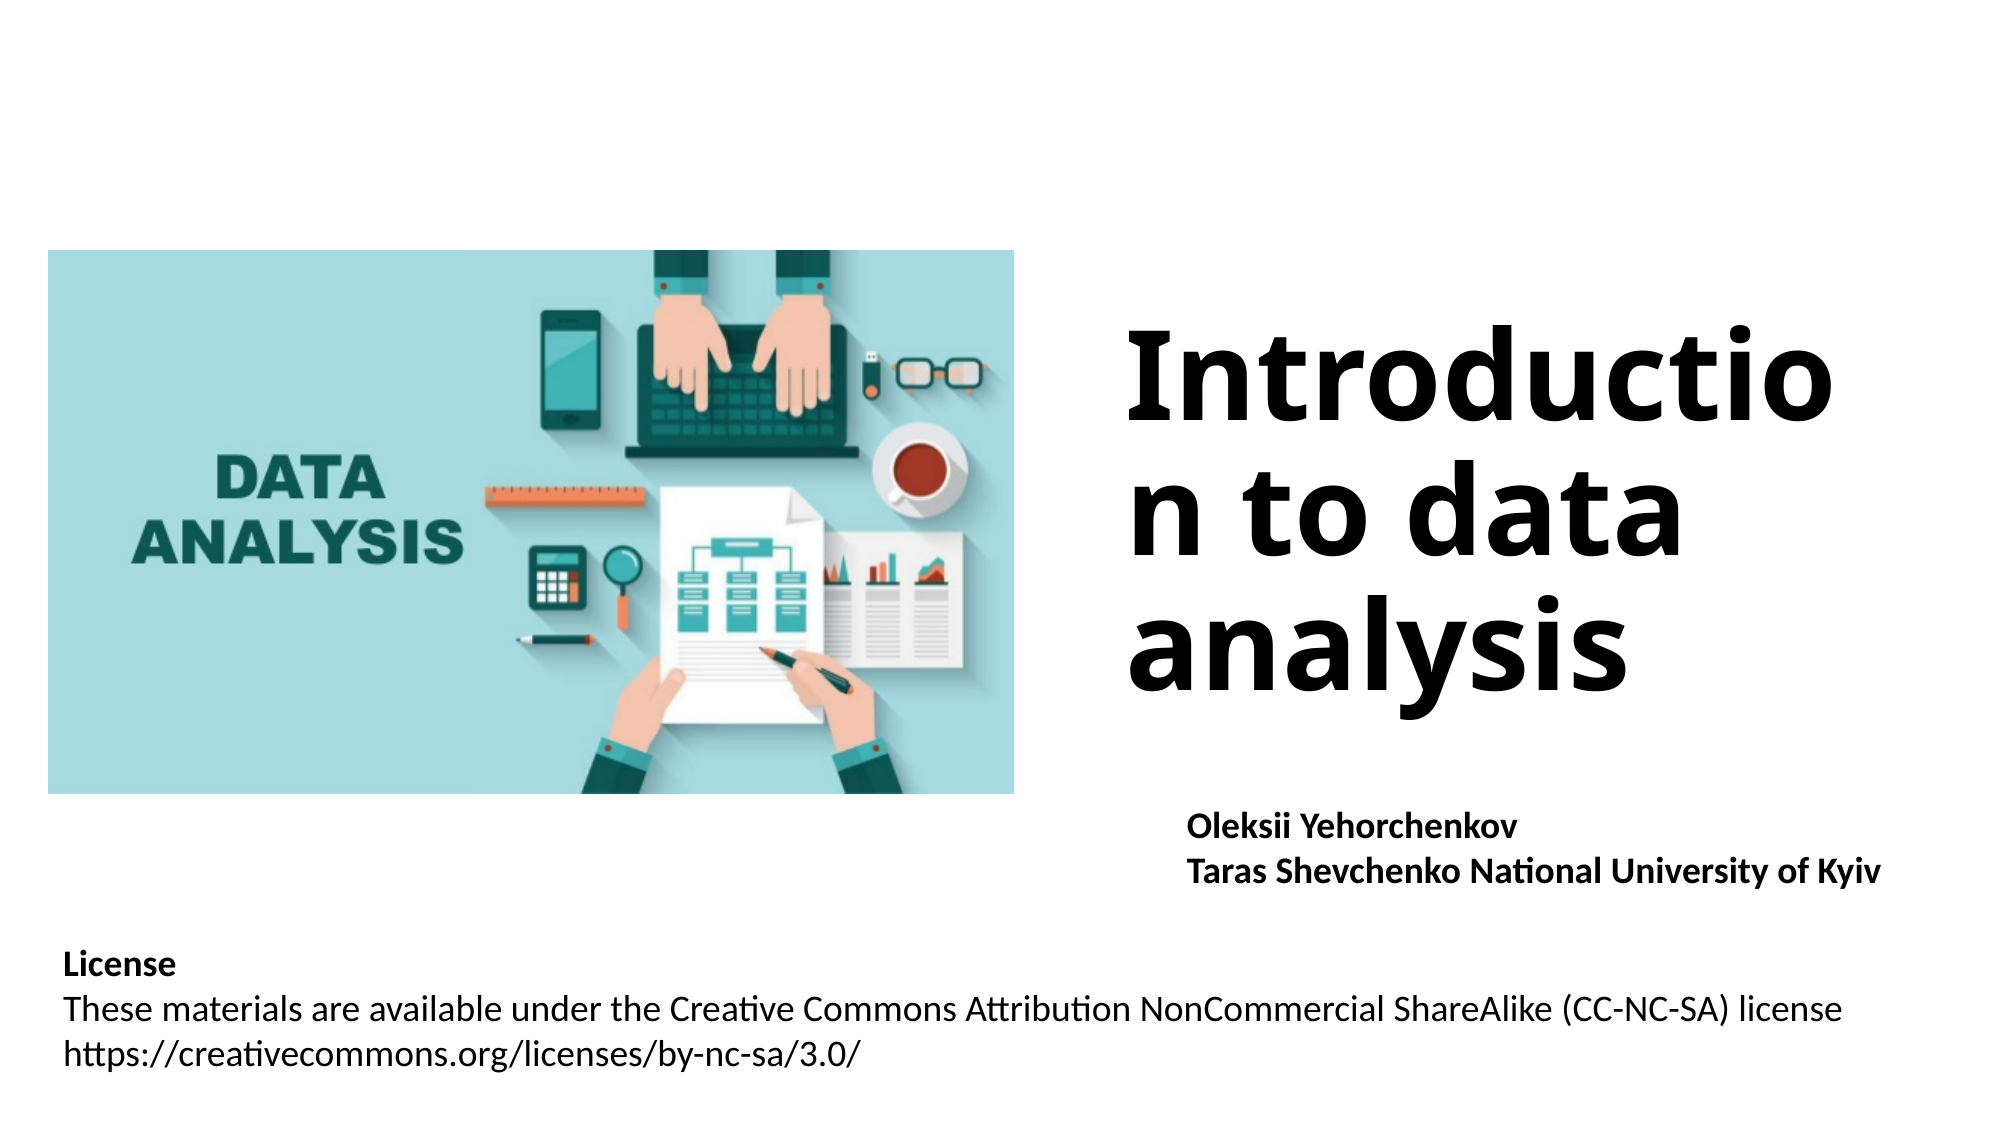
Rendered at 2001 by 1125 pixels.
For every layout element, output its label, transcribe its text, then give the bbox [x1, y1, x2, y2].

text_box License These materials are available under the Creative Commons Attribution NonCommercial ShareAlike (CC-NC-SA) license https://creativecommons.org/licenses/by-nc-sa/3.0/ [48, 931, 1876, 1082]
picture [48, 250, 1014, 794]
text_box Oleksii Yehorchenkov Taras Shevchenko National University of Kyiv [1172, 793, 1898, 899]
title Introduction to data analysis [1110, 304, 1904, 785]
